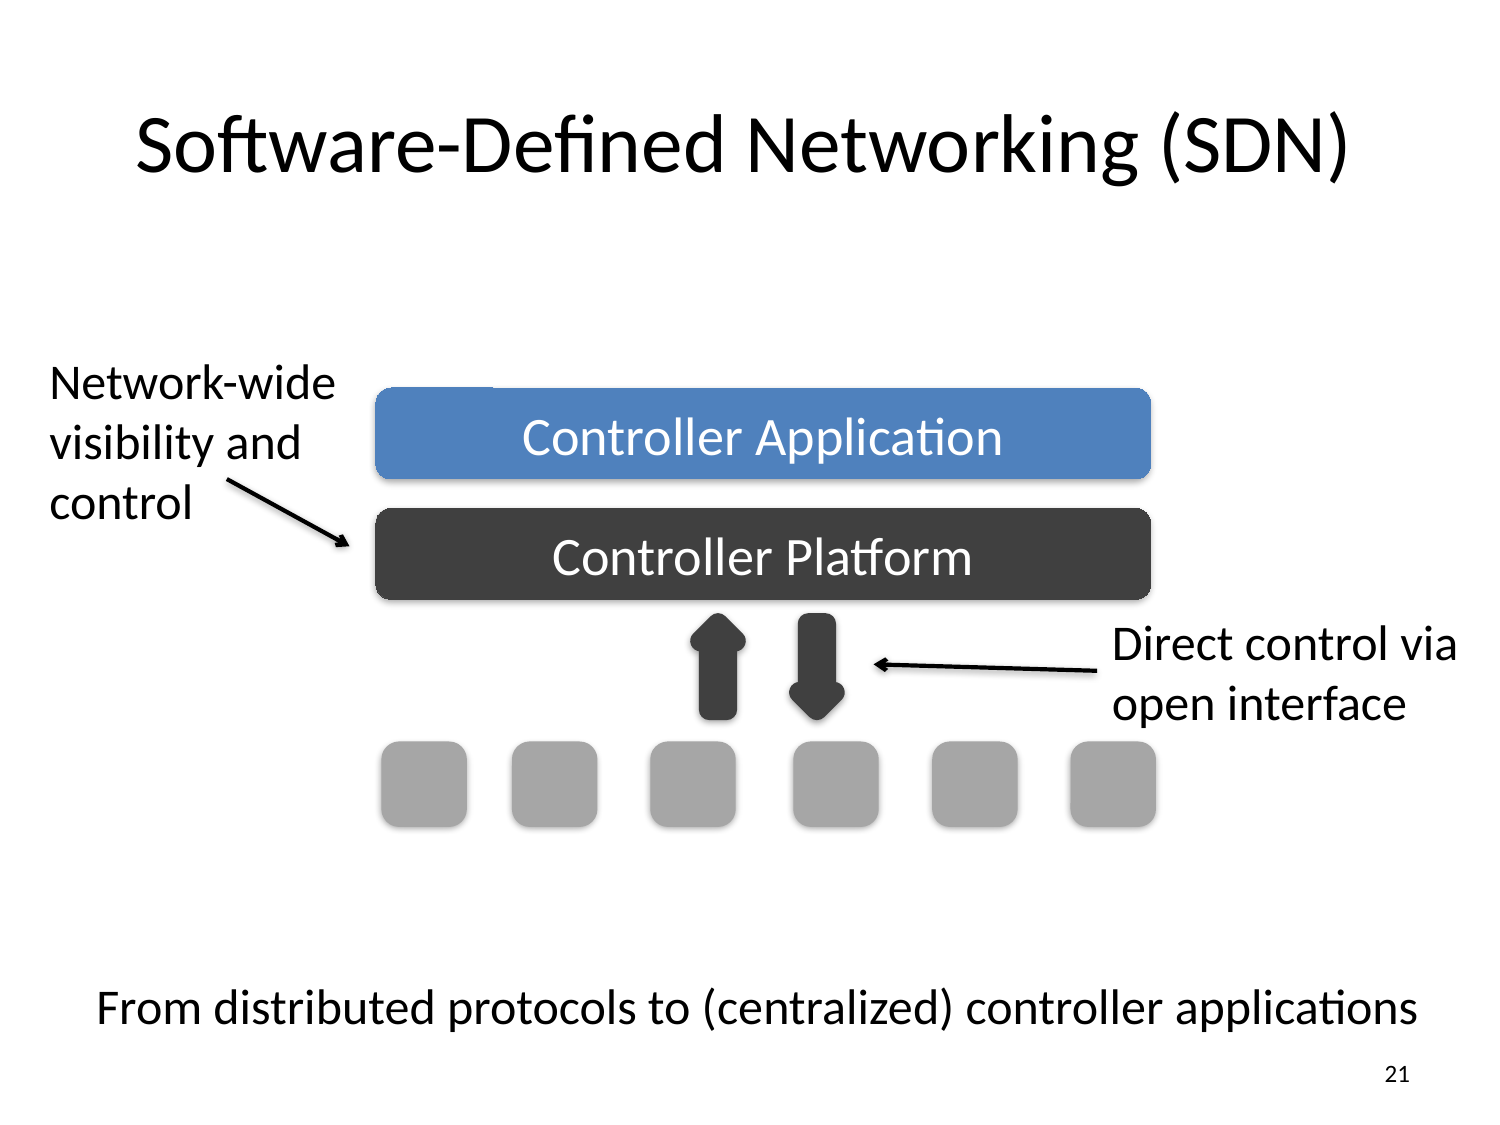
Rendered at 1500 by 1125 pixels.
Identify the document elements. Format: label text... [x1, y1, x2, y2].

text_box [515, 744, 595, 824]
text_box [797, 621, 837, 712]
text_box [796, 744, 876, 824]
text_box Controller Application [422, 387, 1151, 479]
text_box From distributed protocols to (centralized) controller applications [81, 966, 1445, 1042]
text_box [1073, 744, 1153, 824]
text_box [935, 744, 1015, 824]
text_box Network-wide visibility and control [34, 341, 422, 537]
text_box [226, 478, 350, 547]
text_box [384, 744, 464, 824]
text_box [873, 664, 1098, 672]
text_box Controller Platform [375, 508, 1151, 600]
text_box [698, 621, 738, 712]
title Software-Defined Networking (SDN) [16, 45, 1473, 233]
text_box [653, 744, 733, 824]
text_box Direct control via open interface [1097, 603, 1500, 739]
slide_number 20 [1074, 1042, 1425, 1103]
